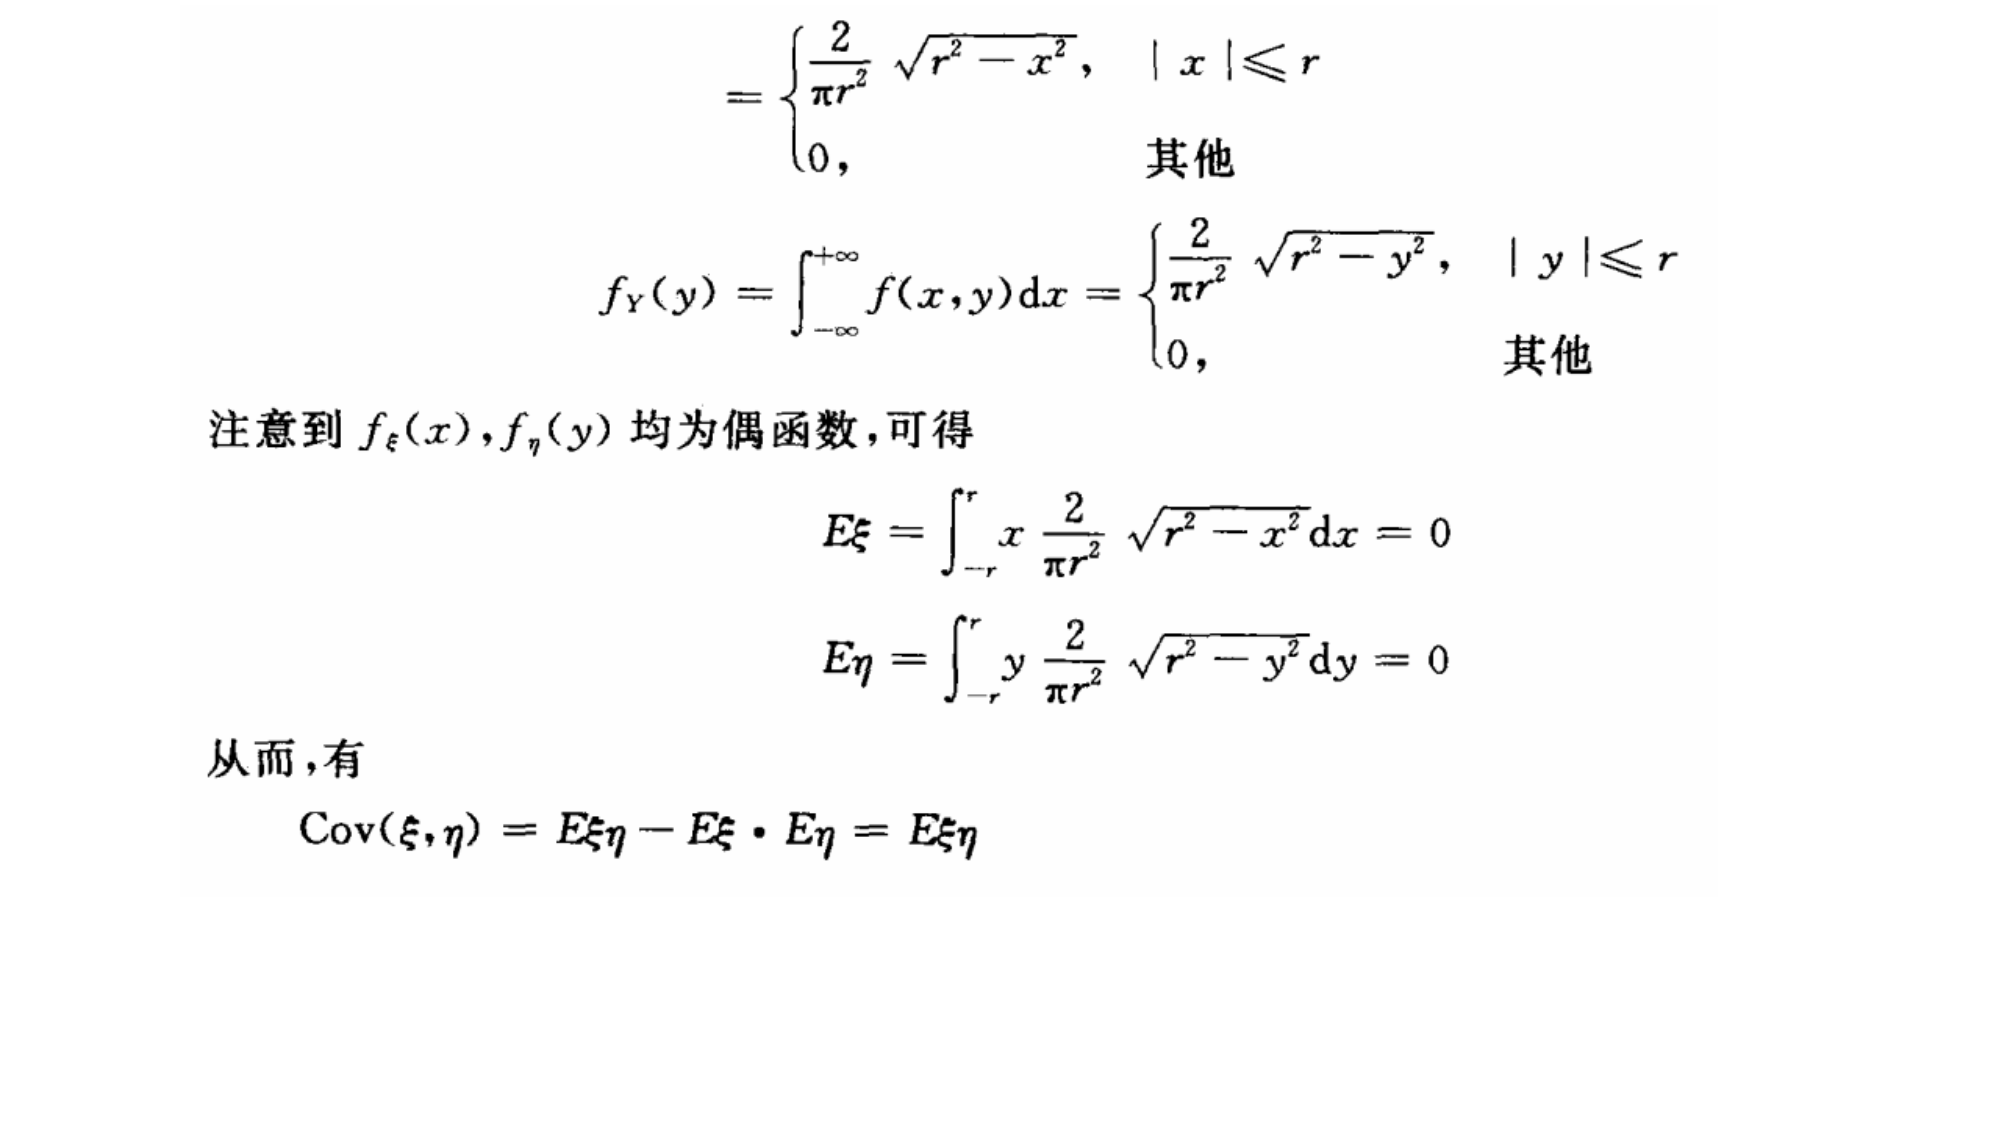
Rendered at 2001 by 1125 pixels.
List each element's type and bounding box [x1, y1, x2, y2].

picture [180, 5, 1718, 898]
